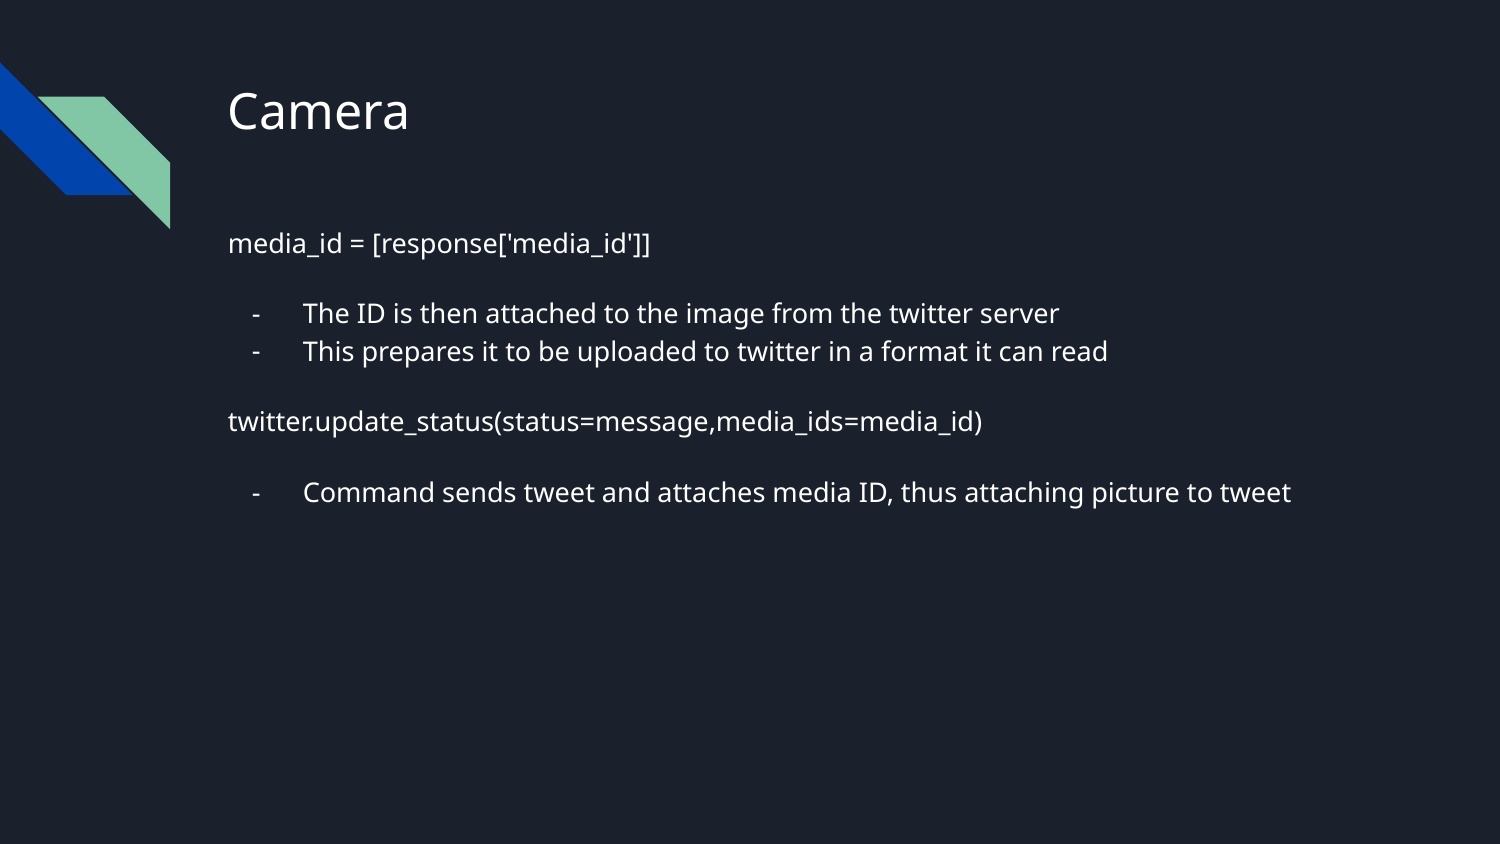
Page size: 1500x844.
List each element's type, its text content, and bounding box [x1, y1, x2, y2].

title Camera [212, 64, 1368, 170]
list media_id = [response['media_id']] The ID is then attached to the image from the twitter server This prepares it to be uploaded to twitter in a format it can read twitter.update_status(status=message,media_ids=media_id) Command sends tweet and attaches media ID, thus attaching picture to tweet [212, 206, 1368, 735]
